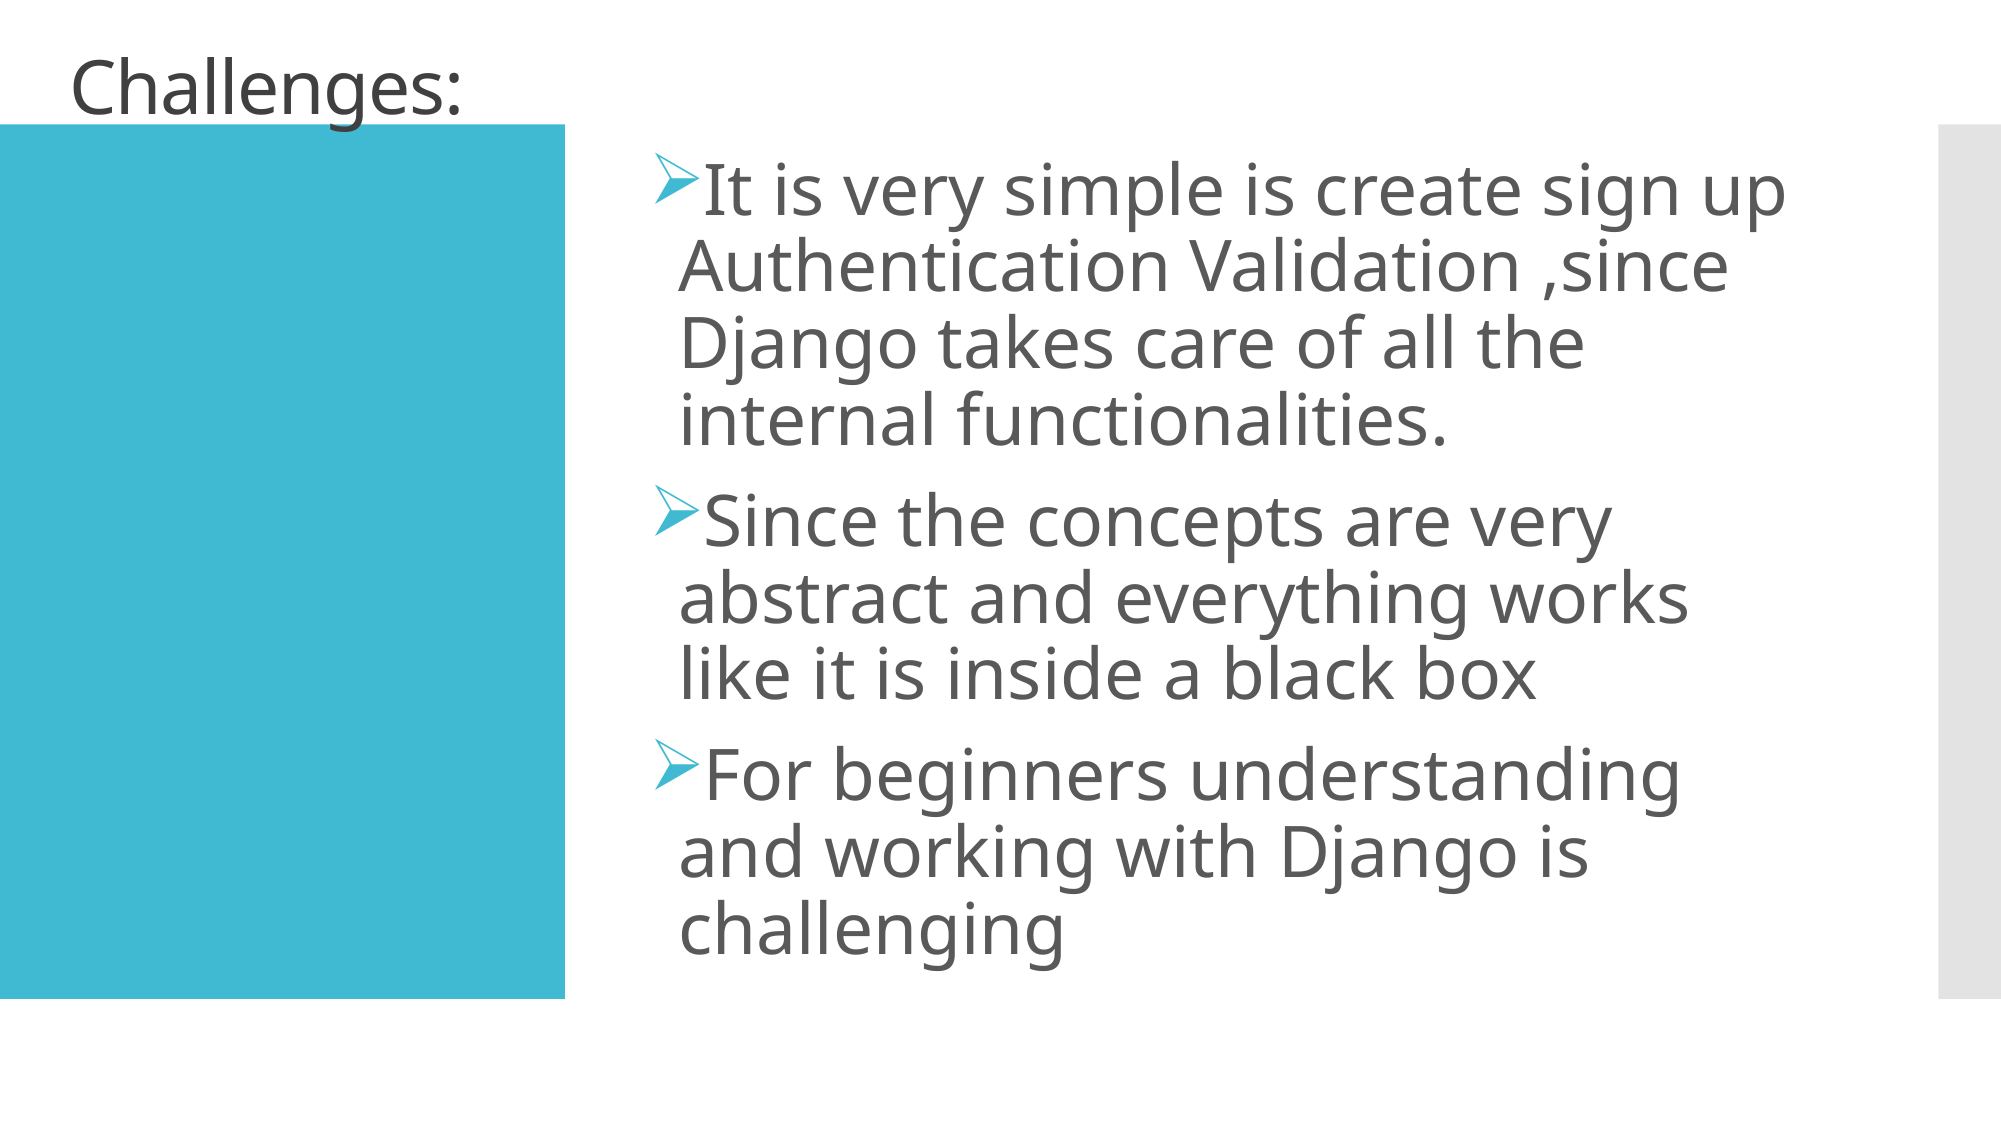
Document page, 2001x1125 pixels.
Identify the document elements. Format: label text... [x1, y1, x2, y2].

title Challenges: [54, 15, 1047, 166]
list It is very simple is create sign up Authentication Validation ,since Django takes care of all the internal functionalities. Since the concepts are very abstract and everything works like it is inside a black box For beginners understanding and working with Django is challenging [634, 141, 1835, 982]
